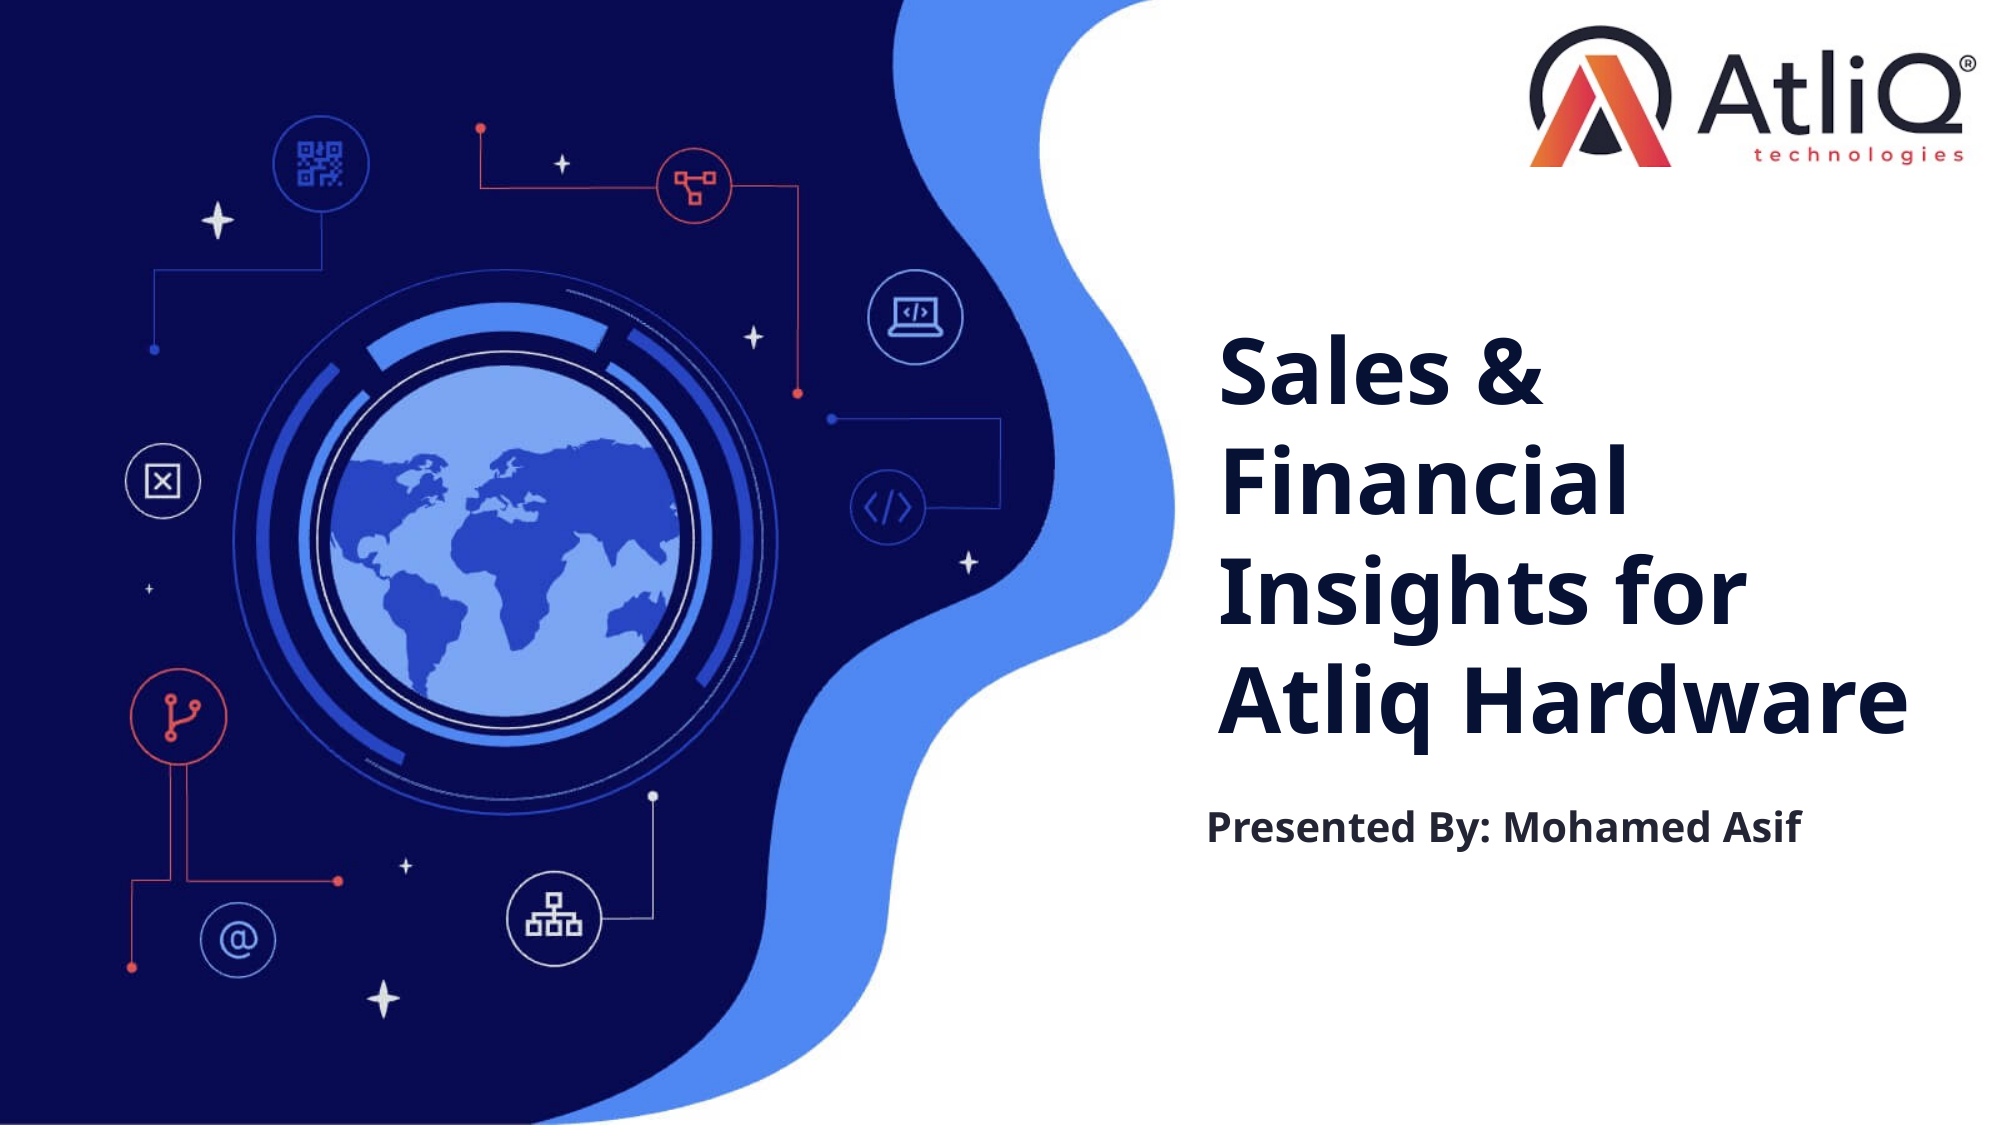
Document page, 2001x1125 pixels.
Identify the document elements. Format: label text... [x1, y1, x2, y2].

picture [1516, 24, 1990, 167]
text_box Sales & Financial Insights for Atliq Hardware [1218, 312, 1941, 753]
text_box Presented By: Mohamed Asif [1205, 800, 1802, 851]
picture [0, 0, 1184, 1125]
